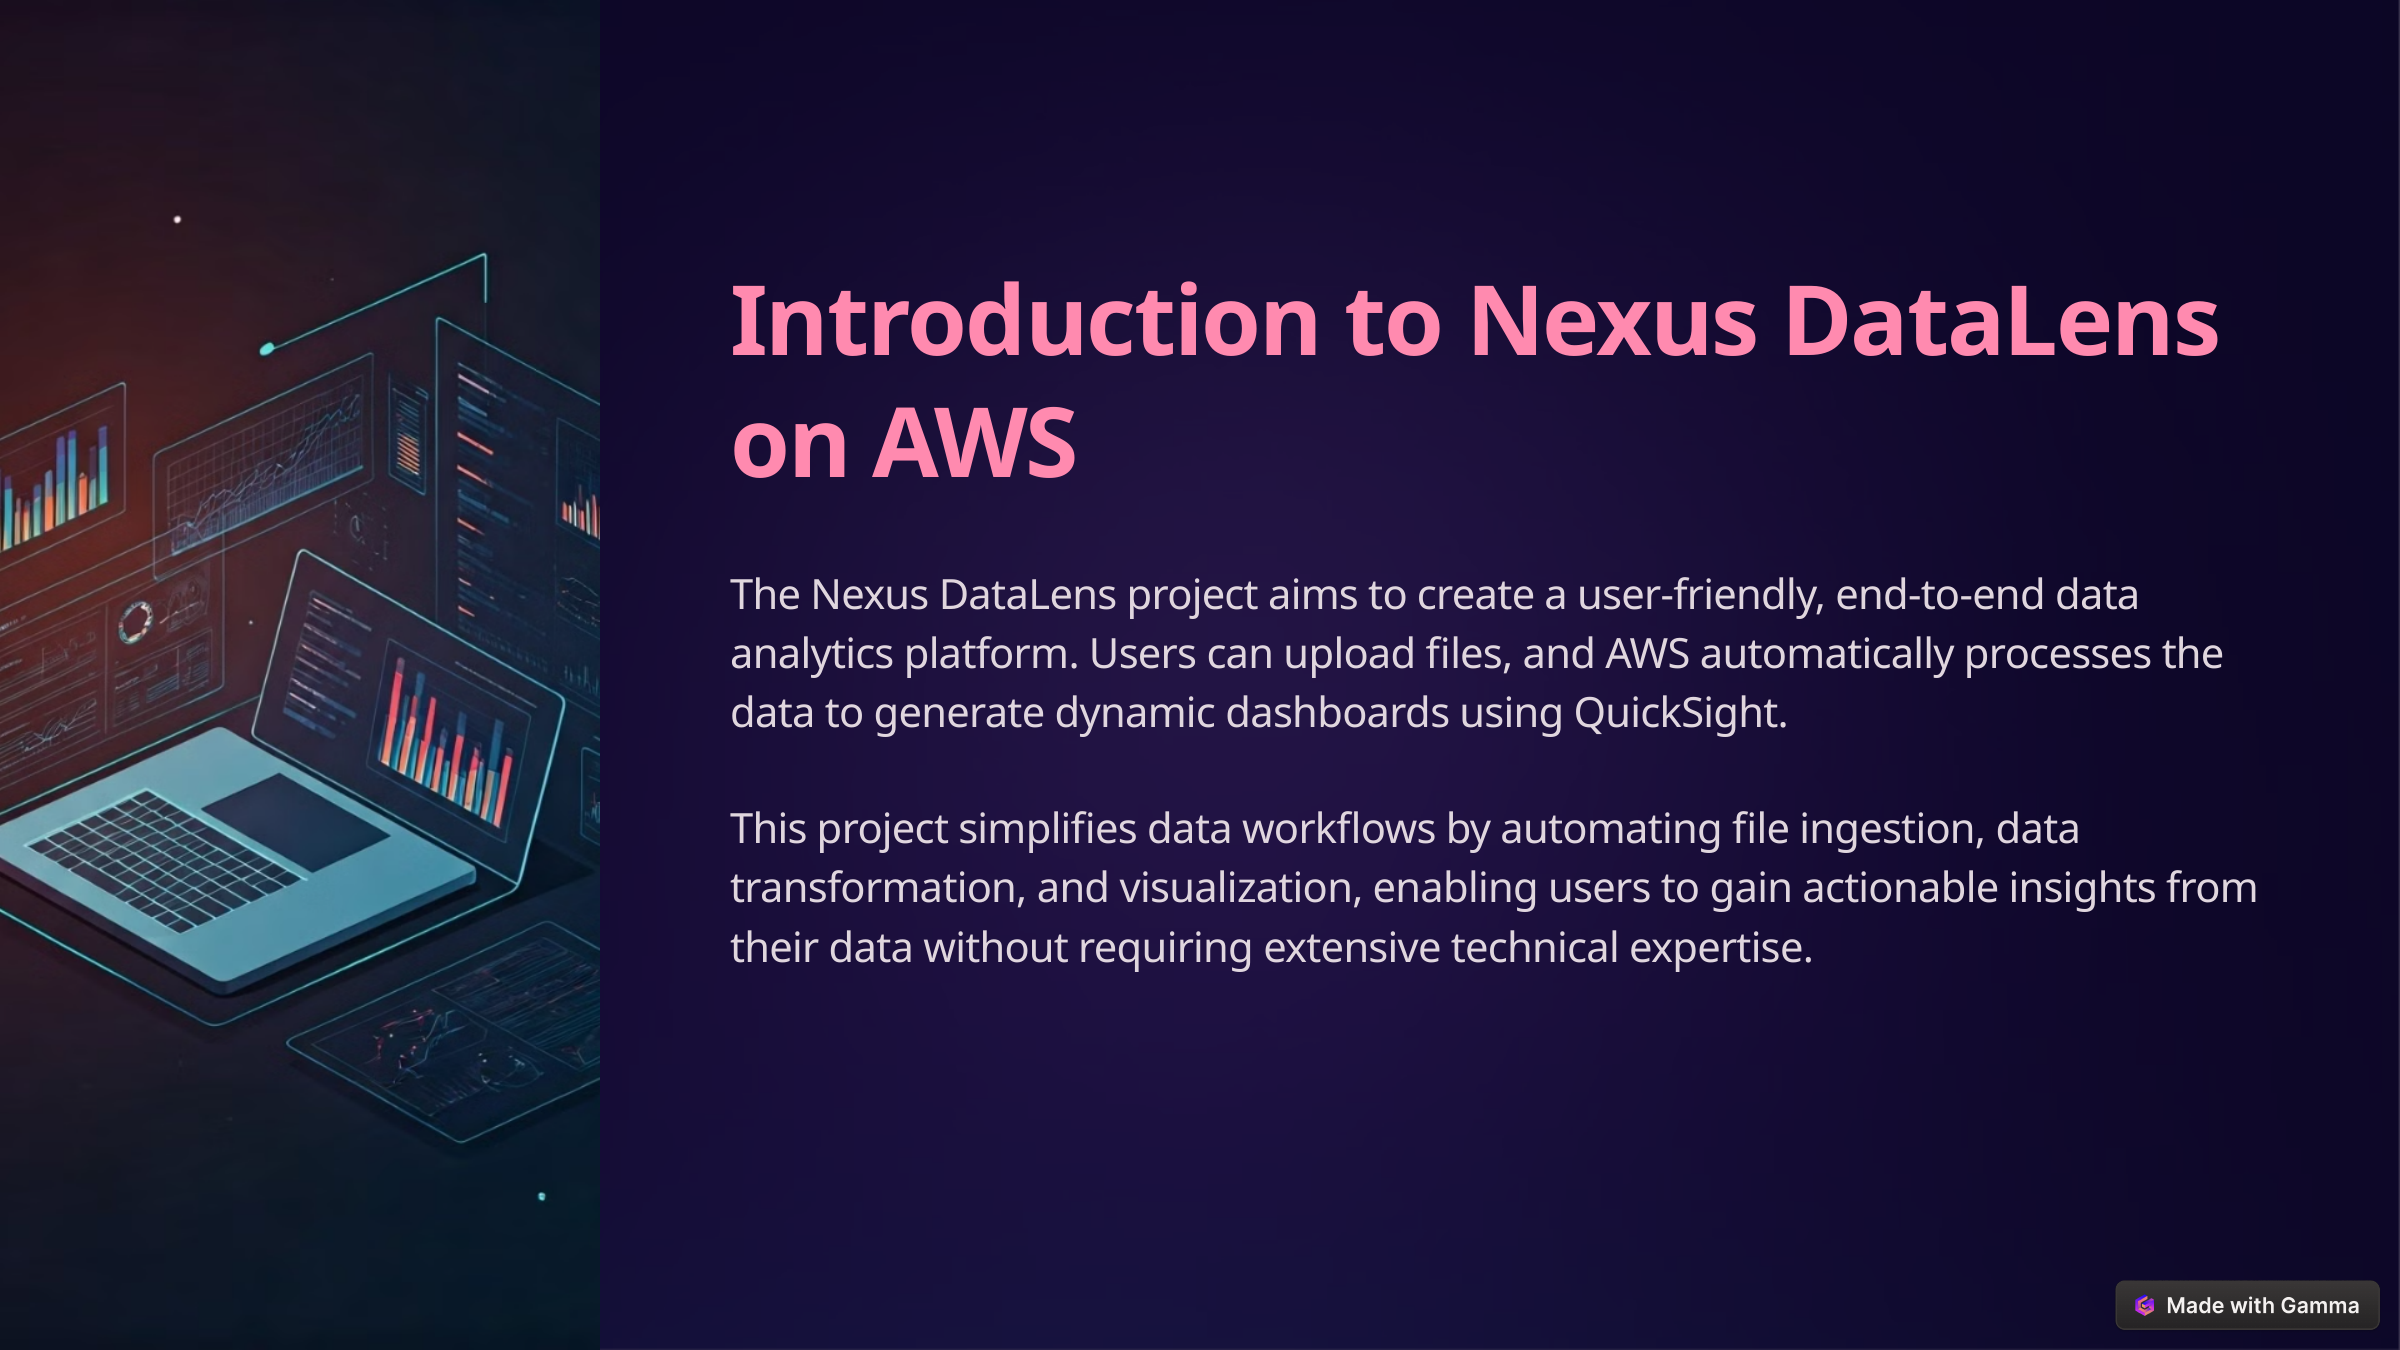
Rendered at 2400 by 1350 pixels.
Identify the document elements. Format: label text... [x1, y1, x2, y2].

text_box This project simplifies data workflows by automating file ingestion, data transformation, and visualization, enabling users to gain actionable insights from their data without requiring extensive technical expertise. [730, 792, 2270, 972]
text_box The Nexus DataLens project aims to create a user-friendly, end-to-end data analytics platform. Users can upload files, and AWS automatically processes the data to generate dynamic dashboards using QuickSight. [730, 558, 2270, 737]
text_box Introduction to Nexus DataLens on AWS [730, 253, 2270, 413]
picture [2106, 1271, 2389, 1339]
picture [0, 0, 600, 1350]
